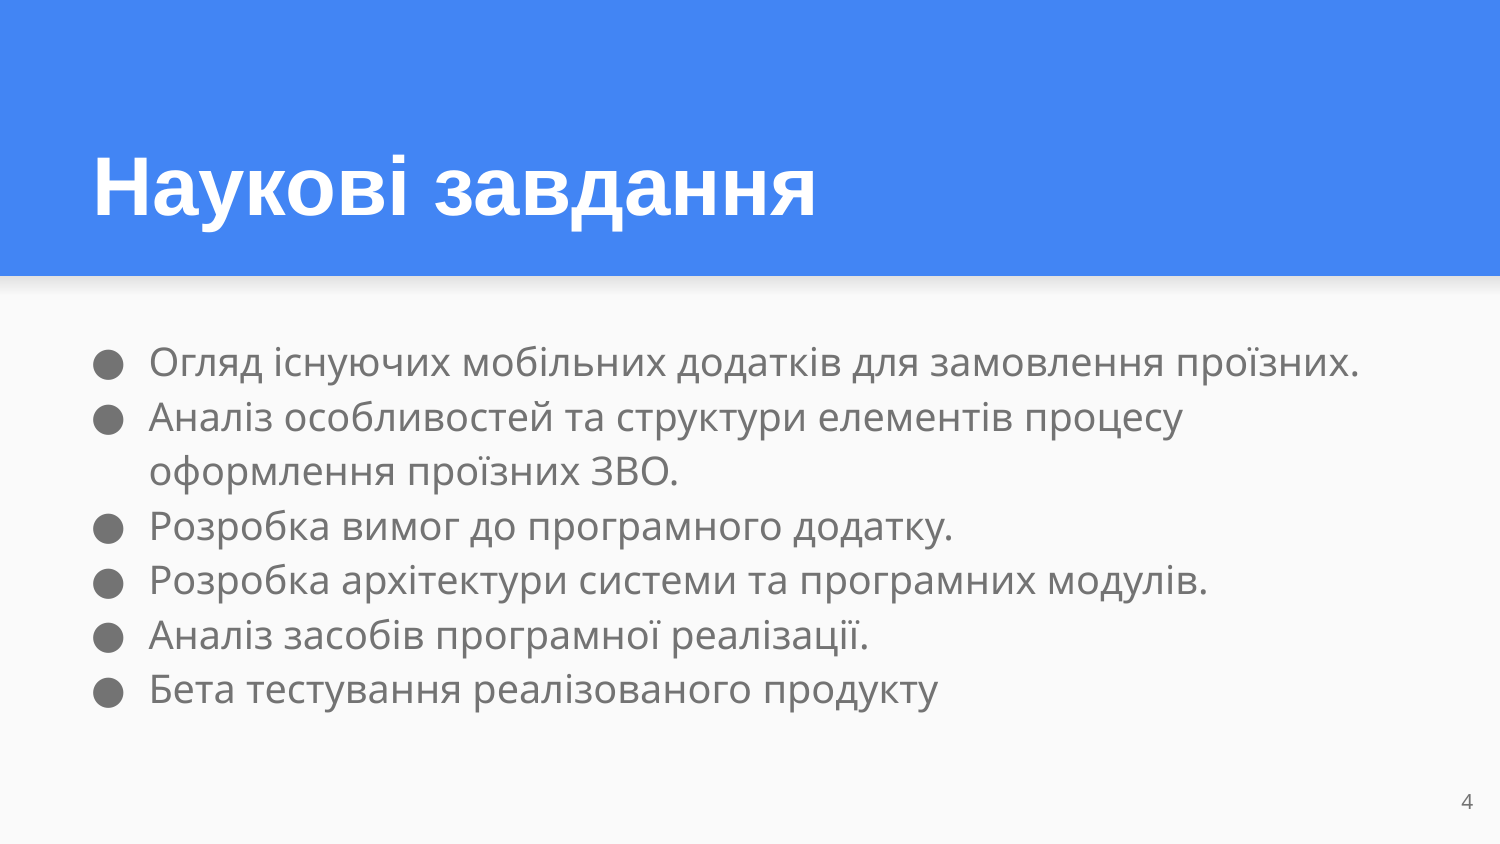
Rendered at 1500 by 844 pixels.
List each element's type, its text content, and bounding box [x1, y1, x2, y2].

slide_number ‹#› [1398, 770, 1489, 835]
list Огляд існуючих мобільних додатків для замовлення проїзних. Аналіз особливостей та структури елементів процесу оформлення проїзних ЗВО. Розробка вимог до програмного додатку. Розробка архітектури системи та програмних модулів. Аналіз засобів програмної реалізації. Бета тестування реалізованого продукту [58, 314, 1408, 794]
title Наукові завдання [77, 121, 1427, 248]
